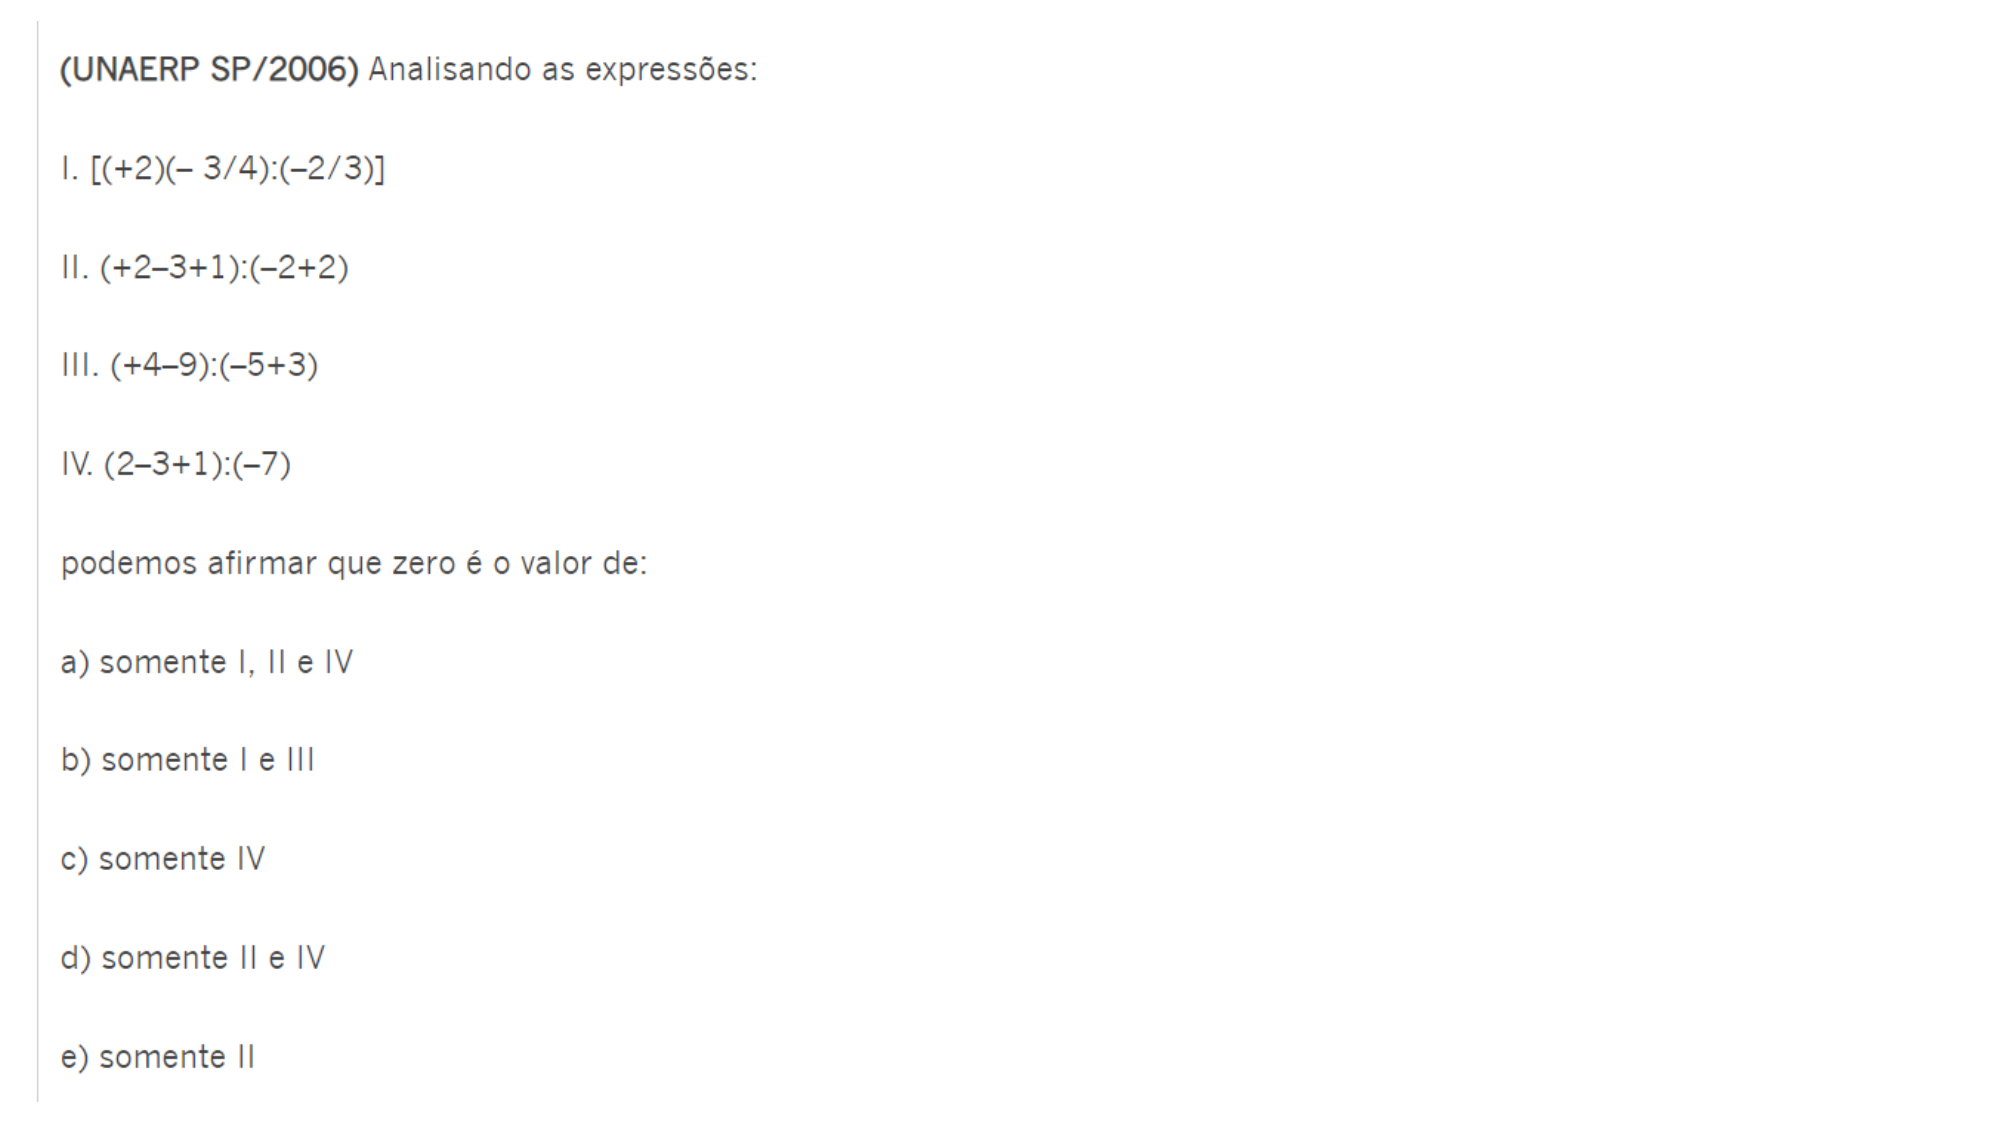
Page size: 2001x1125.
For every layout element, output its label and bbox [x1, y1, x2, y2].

picture [36, 21, 816, 1102]
